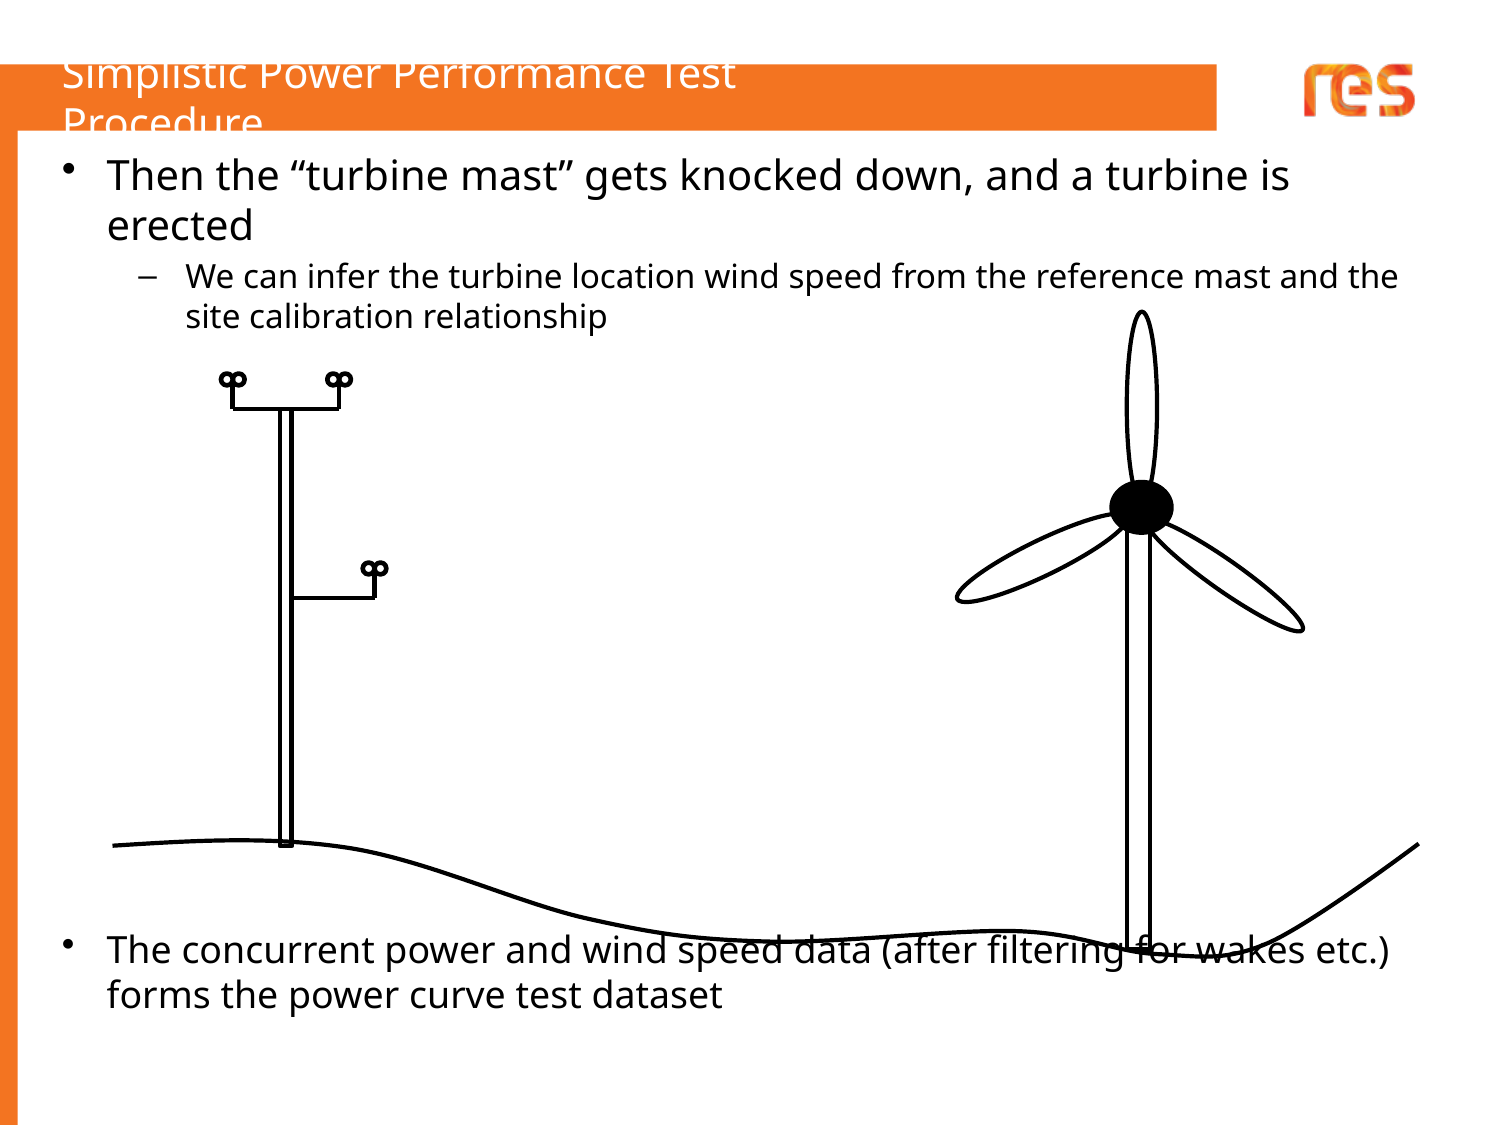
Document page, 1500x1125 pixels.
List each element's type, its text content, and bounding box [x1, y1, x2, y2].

title Simplistic Power Performance Test Procedure [46, 70, 954, 124]
text_box Then the “turbine mast” gets knocked down, and a turbine is erected We can infer the turbine location wind speed from the reference mast and the site calibration relationship The concurrent power and wind speed data (after filtering for wakes etc.) forms the power curve test dataset [46, 141, 1453, 1105]
picture [1302, 63, 1416, 119]
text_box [947, 311, 1321, 950]
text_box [220, 373, 387, 847]
